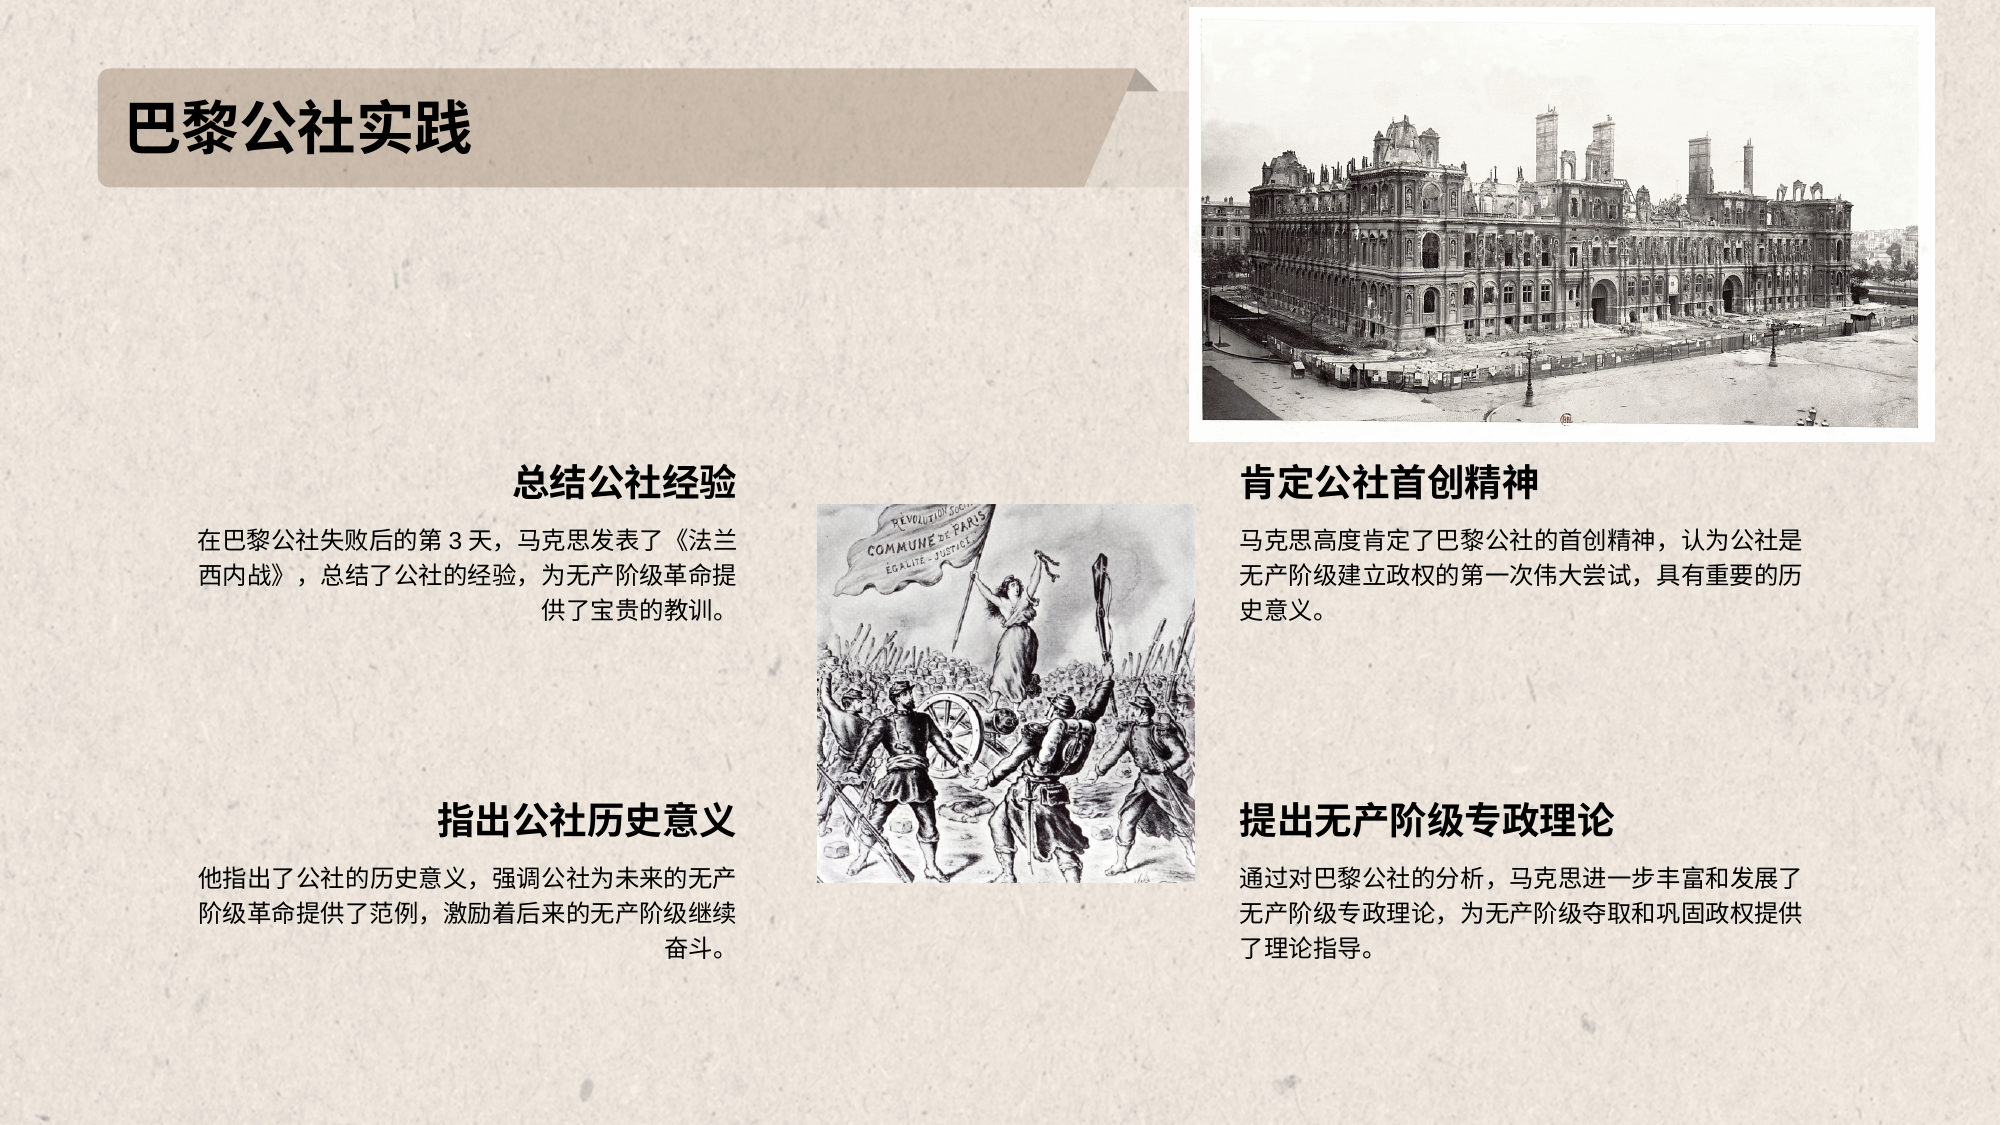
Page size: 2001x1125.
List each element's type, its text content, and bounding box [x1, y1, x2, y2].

picture [817, 504, 1195, 883]
title 巴黎公社实践 [108, 21, 1189, 169]
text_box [167, 390, 1831, 971]
picture [1189, 7, 1935, 442]
